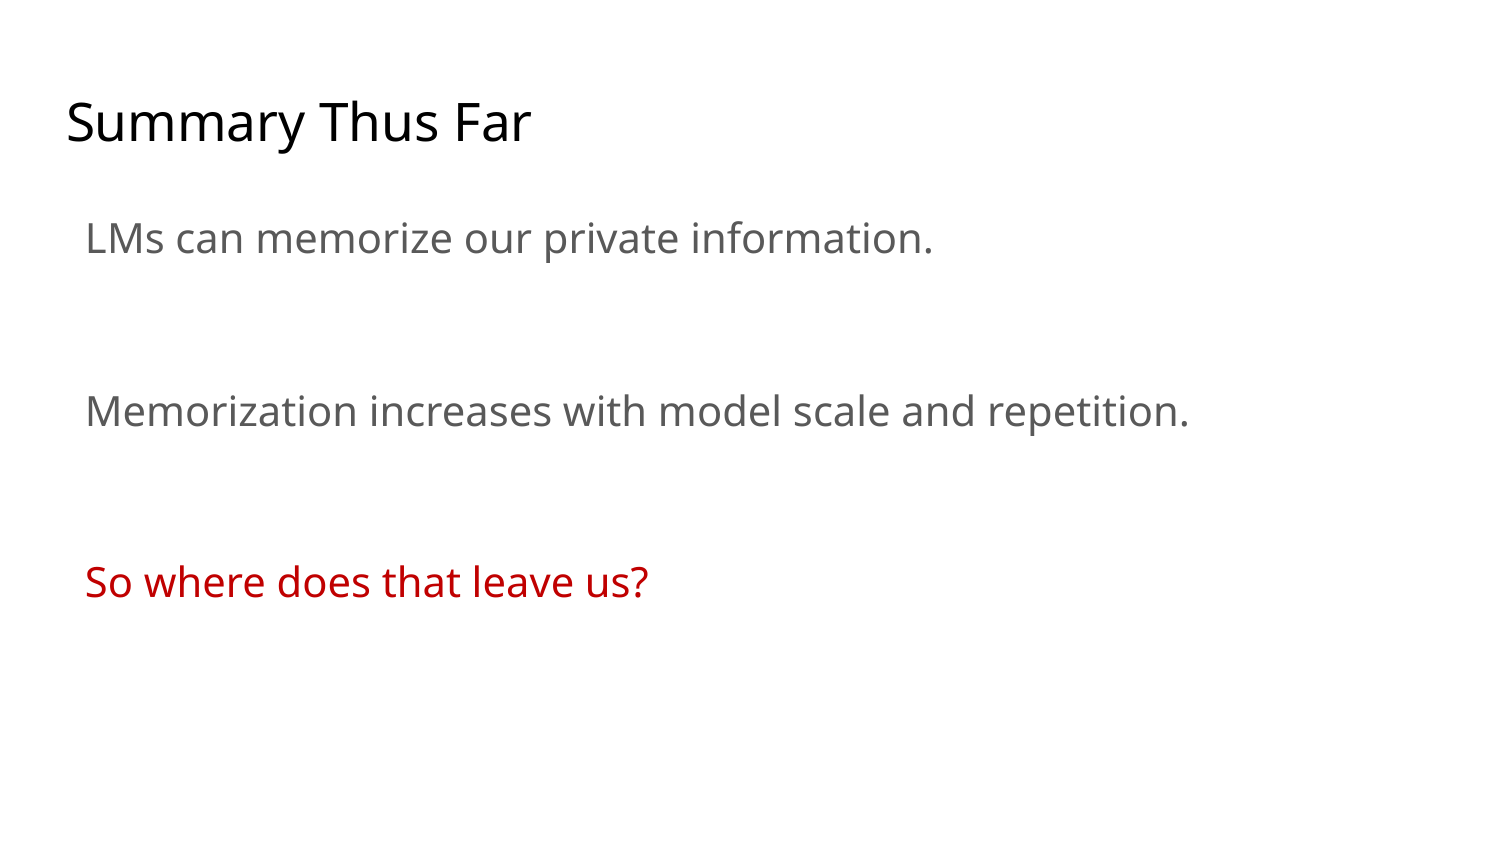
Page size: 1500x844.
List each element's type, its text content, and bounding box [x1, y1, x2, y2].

list LMs can memorize our private information. Memorization increases with model scale and repetition. So where does that leave us? [51, 189, 1449, 750]
title Summary Thus Far [51, 72, 1449, 167]
